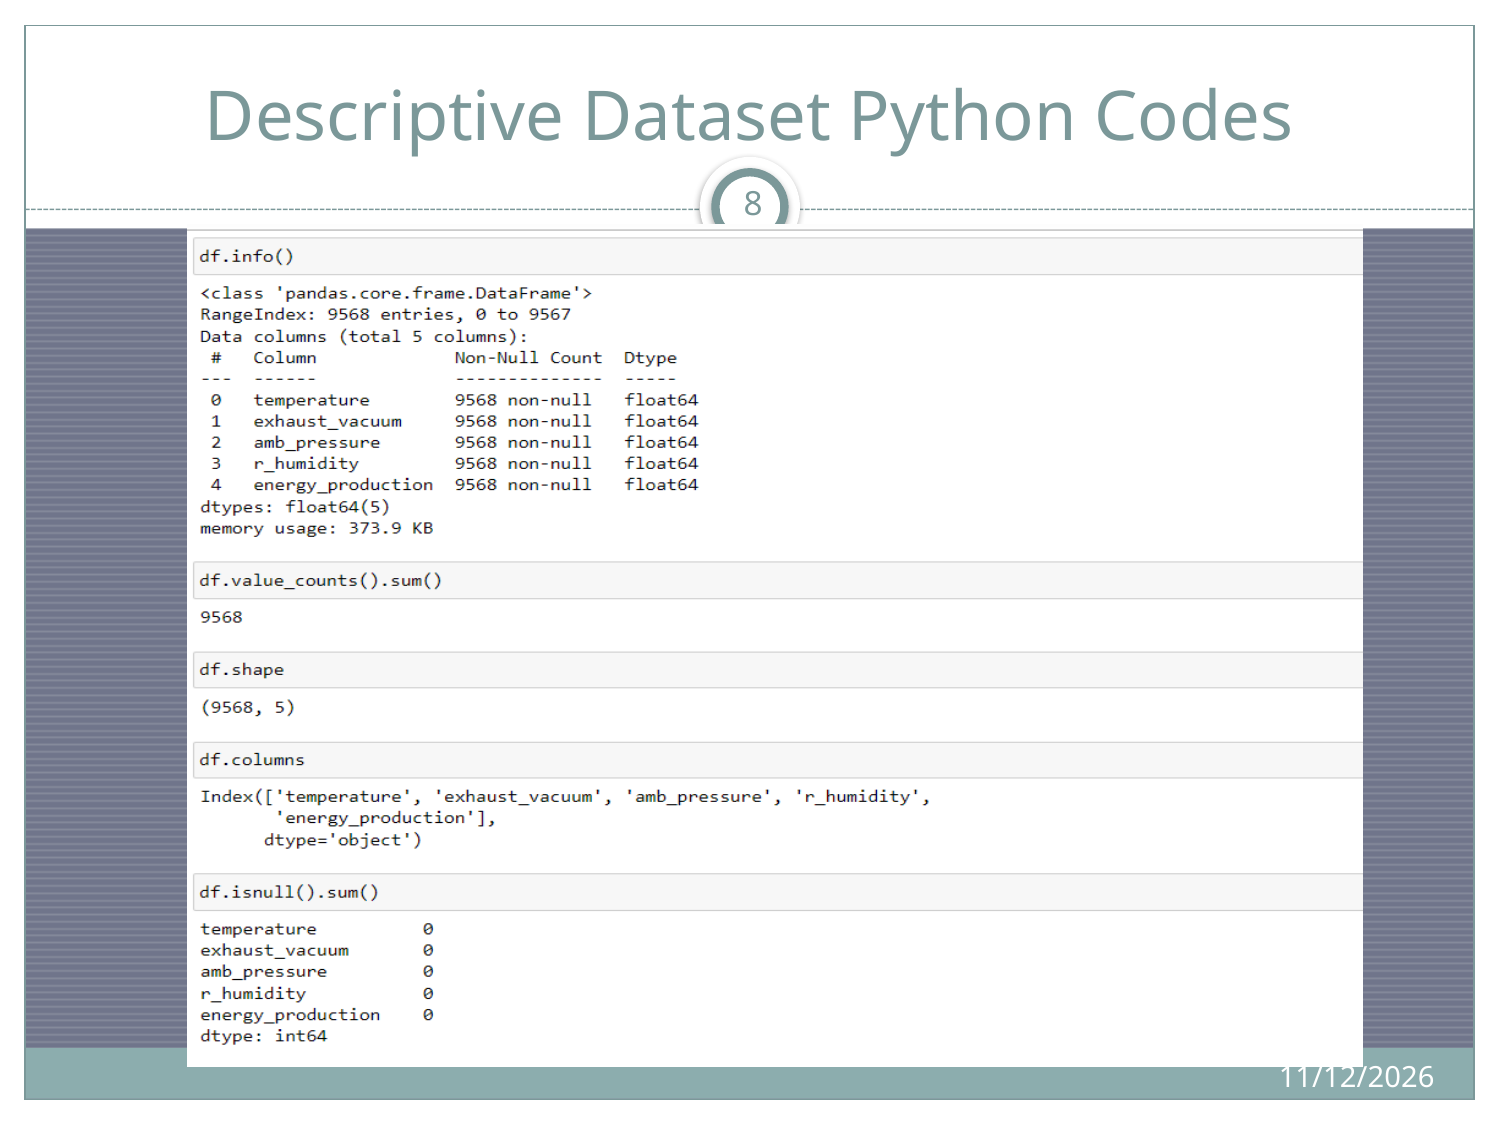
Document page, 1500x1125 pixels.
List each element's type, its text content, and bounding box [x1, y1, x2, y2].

slide_number 8 [715, 168, 791, 223]
title Descriptive Dataset Python Codes [49, 37, 1450, 162]
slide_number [950, 1050, 1450, 1111]
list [187, 224, 1363, 1068]
